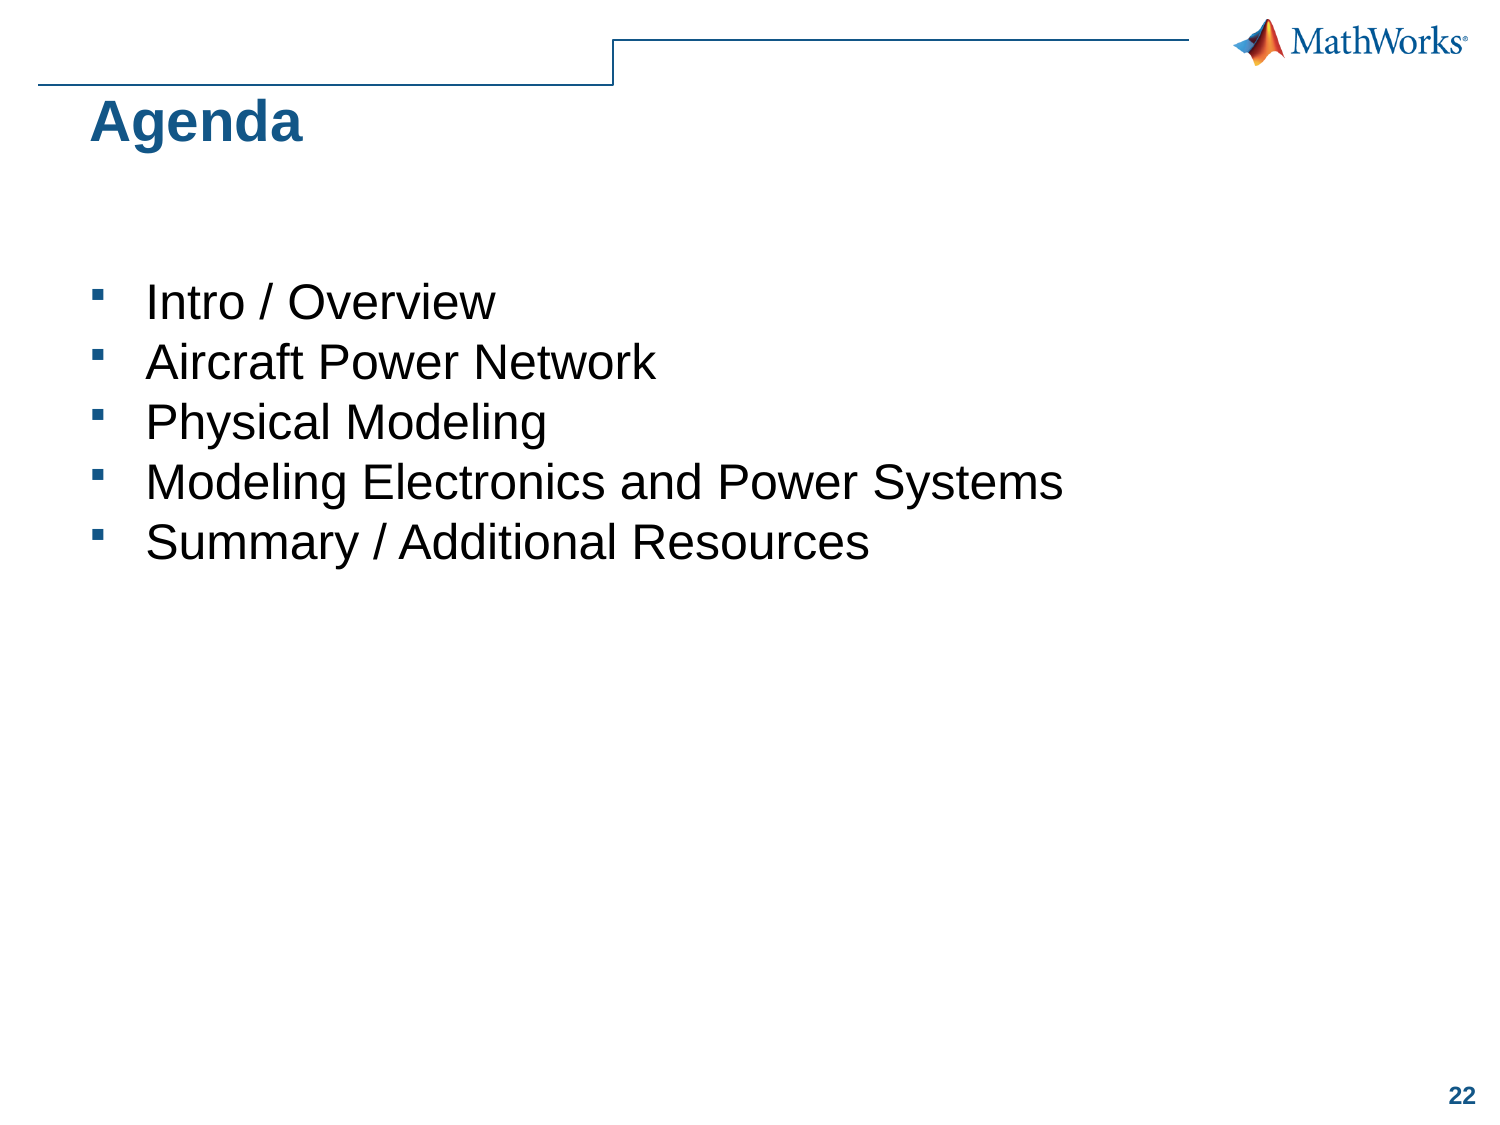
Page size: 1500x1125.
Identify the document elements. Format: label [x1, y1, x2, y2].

picture [1226, 7, 1483, 78]
